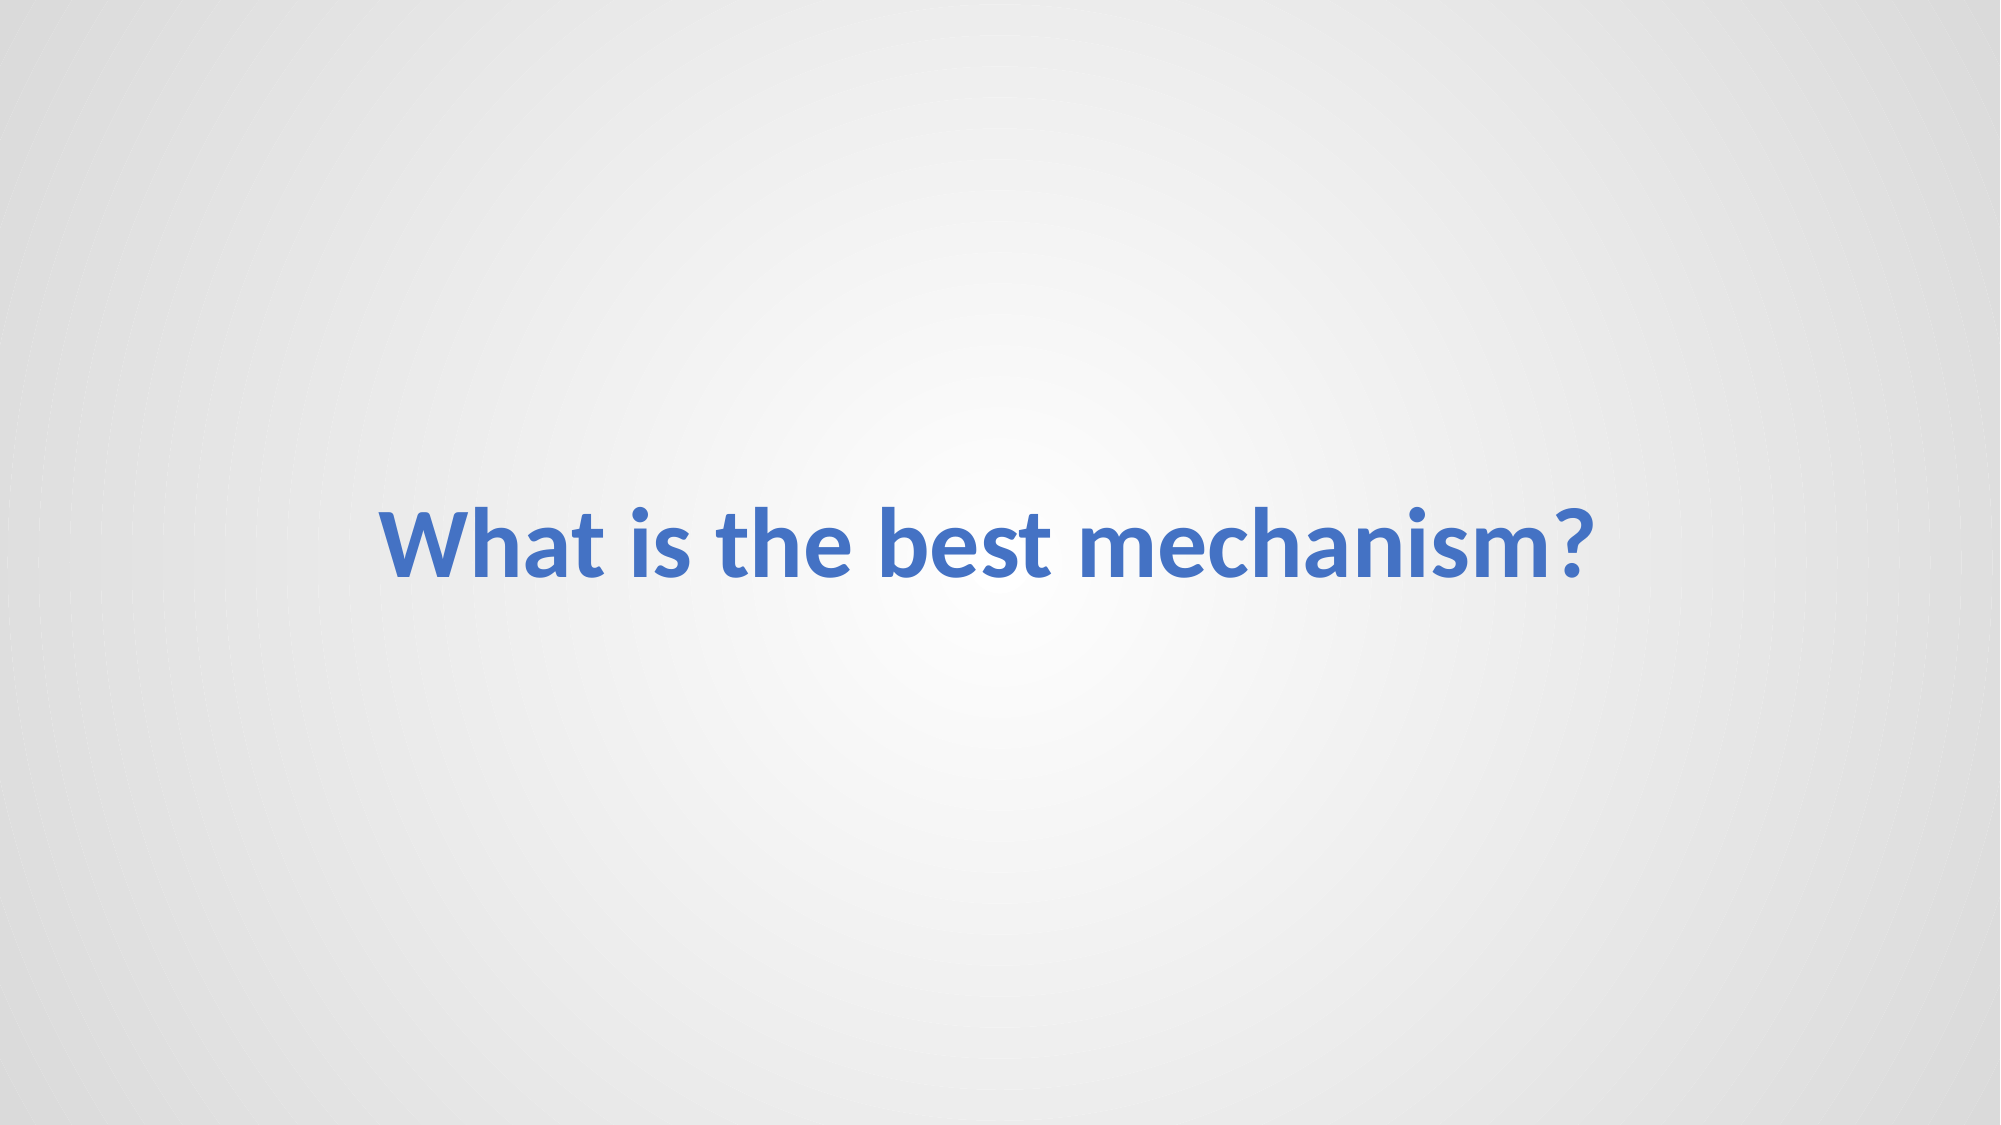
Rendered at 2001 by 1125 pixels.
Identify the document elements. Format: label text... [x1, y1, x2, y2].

title What is the best mechanism? [0, 482, 2000, 607]
